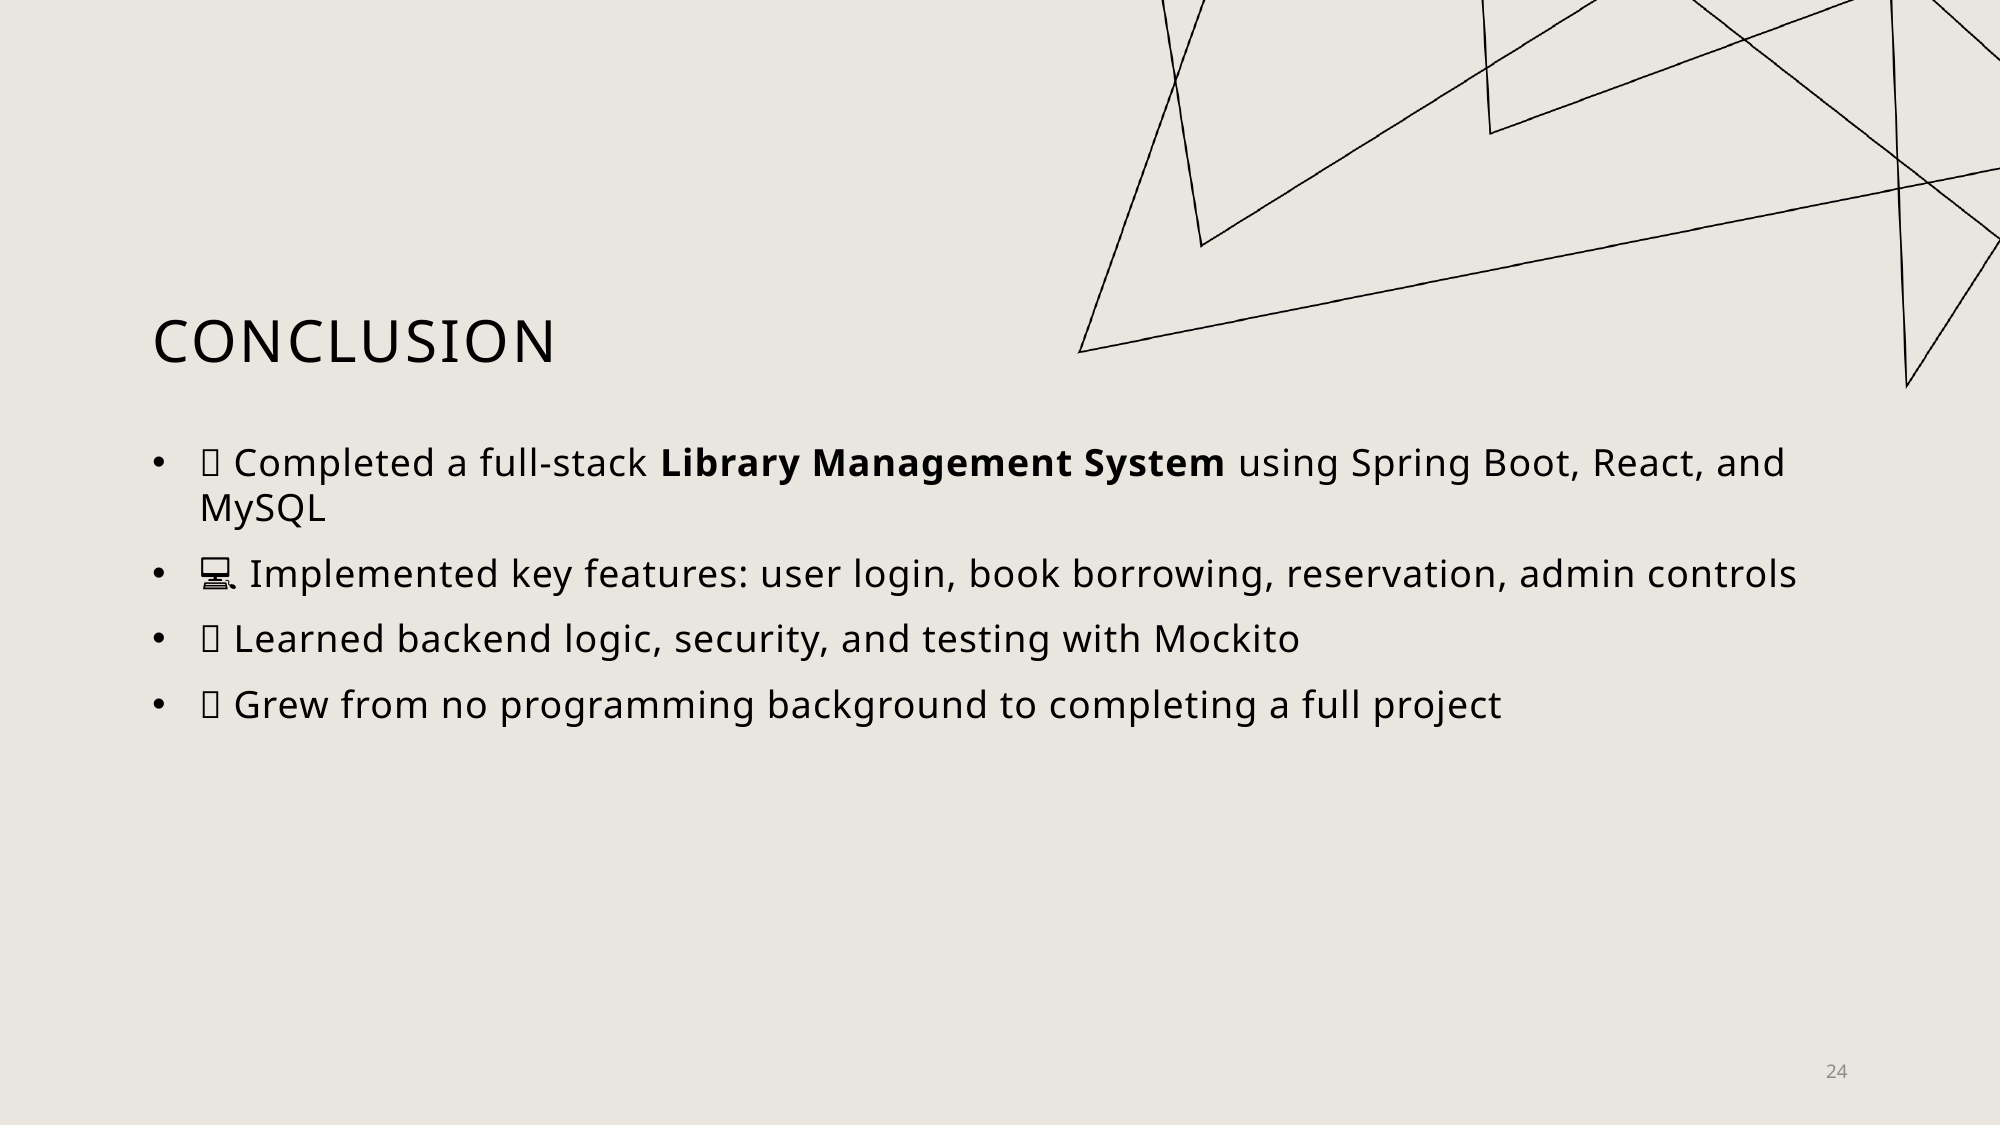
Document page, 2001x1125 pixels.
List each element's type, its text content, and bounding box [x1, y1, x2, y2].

list ✅ Completed a full-stack Library Management System using Spring Boot, React, and MySQL 💻 Implemented key features: user login, book borrowing, reservation, admin controls 🧠 Learned backend logic, security, and testing with Mockito 🚀 Grew from no programming background to completing a full project [137, 431, 1920, 759]
slide_number 24 [1412, 1042, 1863, 1103]
picture [1034, 0, 2000, 389]
title conclusion [137, 55, 1066, 384]
